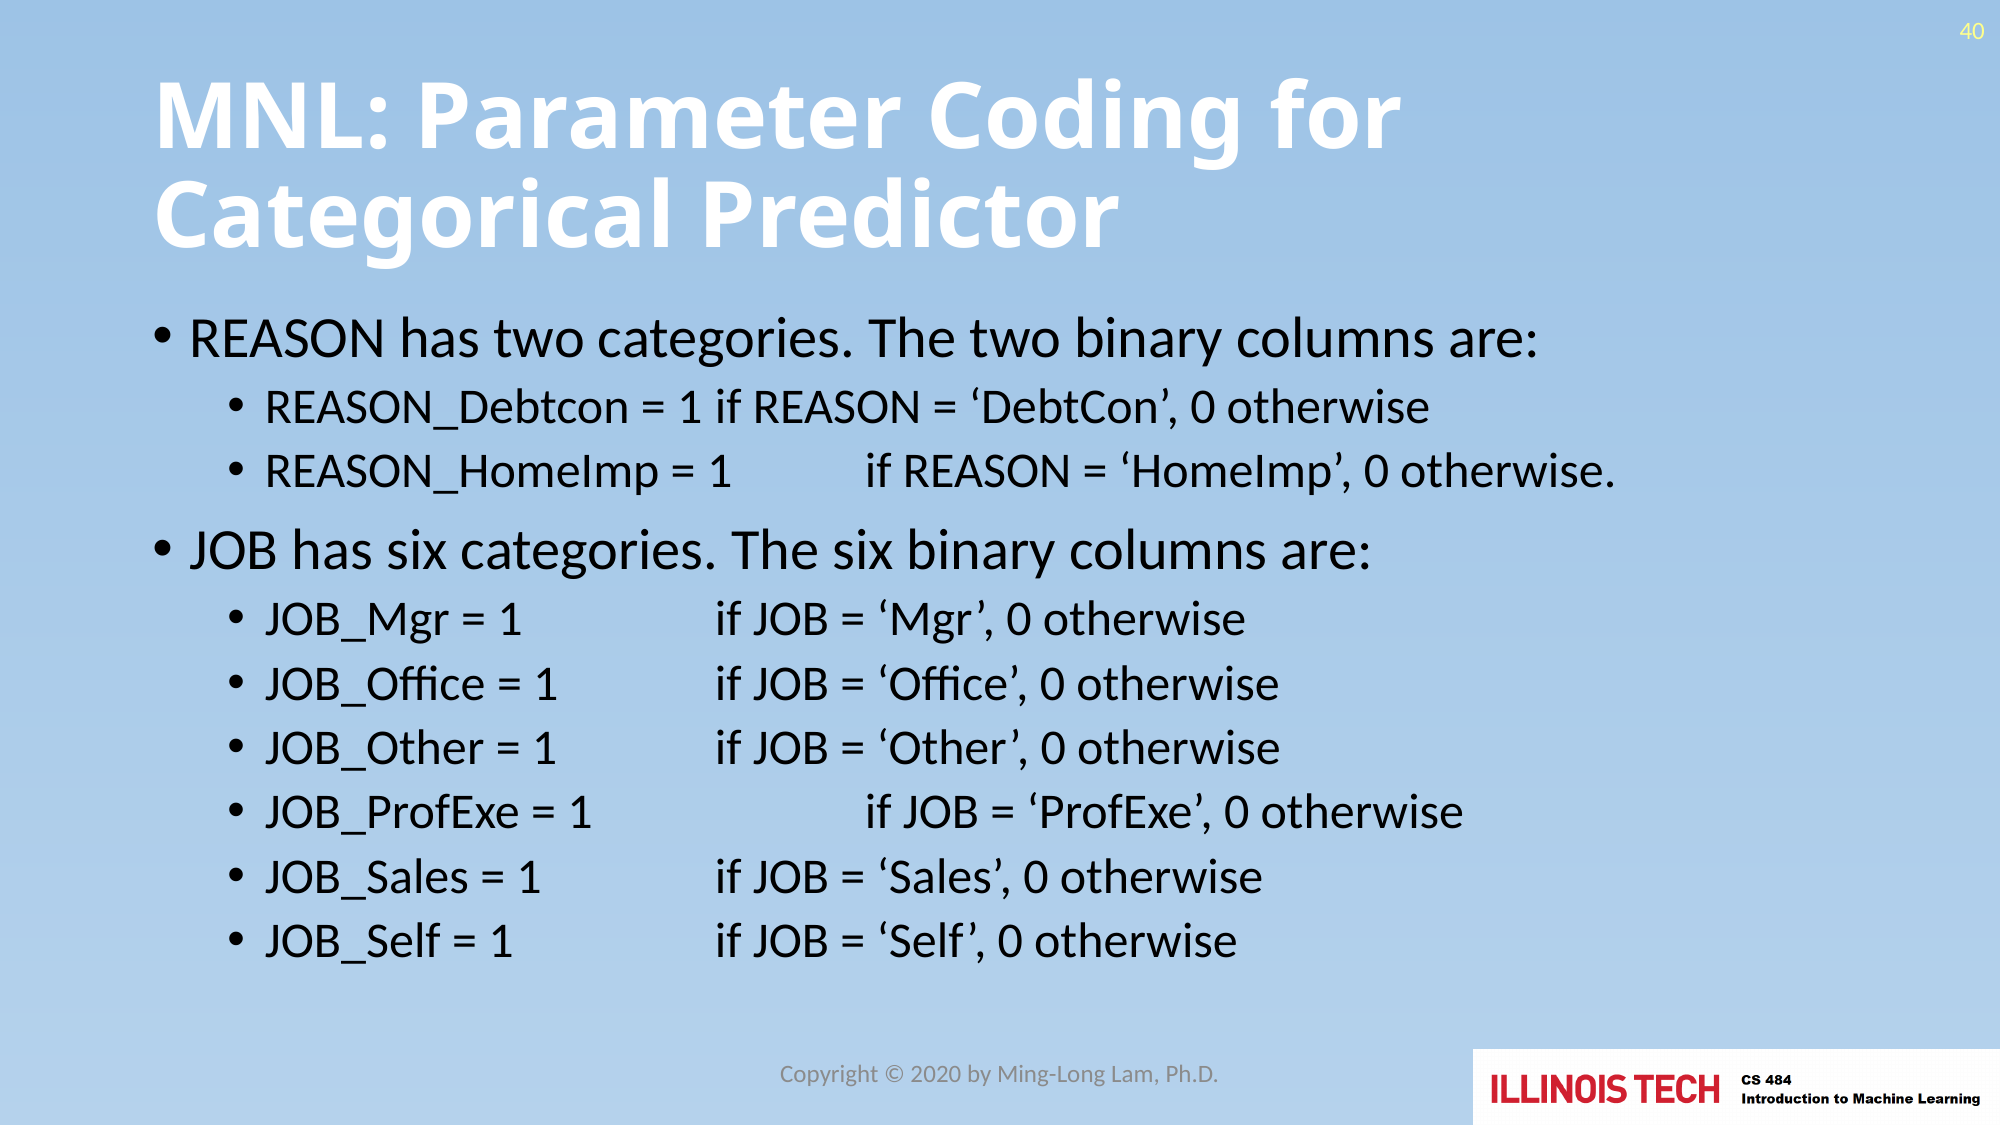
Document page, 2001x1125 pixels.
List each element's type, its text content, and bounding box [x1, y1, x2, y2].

slide_number 40 [1550, 0, 2000, 60]
picture [1473, 1049, 2000, 1125]
title MNL: Parameter Coding for Categorical Predictor [137, 59, 1863, 278]
list REASON has two categories. The two binary columns are: REASON_Debtcon = 1 if REASON = ‘DebtCon’, 0 otherwise REASON_HomeImp = 1 if REASON = ‘HomeImp’, 0 otherwise. JOB has six categories. The six binary columns are: JOB_Mgr = 1 if JOB = ‘Mgr’, 0 otherwise JOB_Office = 1 if JOB = ‘Office’, 0 otherwise JOB_Other = 1 if JOB = ‘Other’, 0 otherwise JOB_ProfExe = 1 if JOB = ‘ProfExe’, 0 otherwise JOB_Sales = 1 if JOB = ‘Sales’, 0 otherwise JOB_Self = 1 if JOB = ‘Self’, 0 otherwise [137, 299, 1863, 1014]
footer Copyright © 2020 by Ming-Long Lam, Ph.D. [662, 1042, 1338, 1103]
